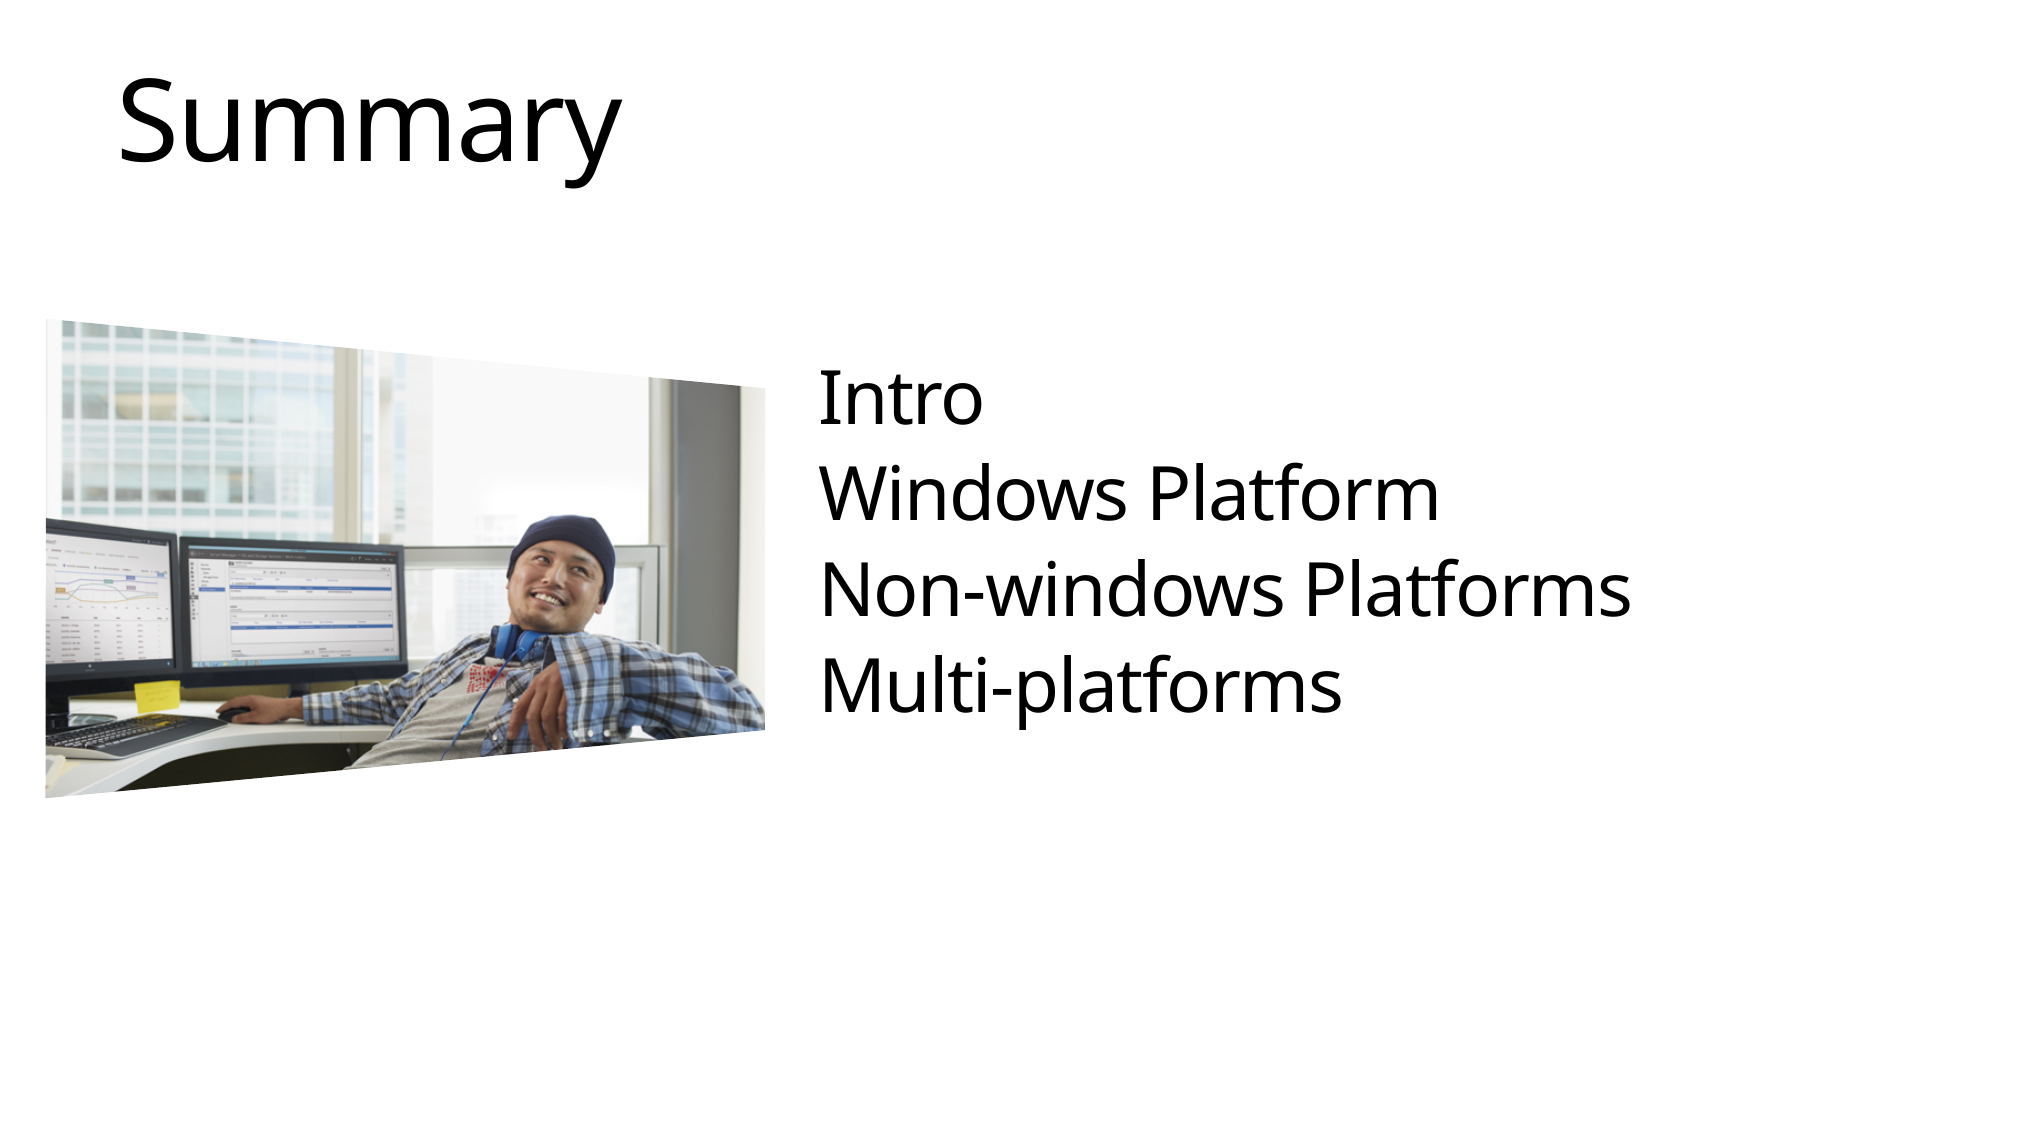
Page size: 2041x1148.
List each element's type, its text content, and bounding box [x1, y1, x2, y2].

picture [45, 318, 766, 799]
title Summary [86, 38, 1953, 164]
list Intro Windows Platform Non-windows Platforms Multi-platforms [788, 303, 1988, 786]
